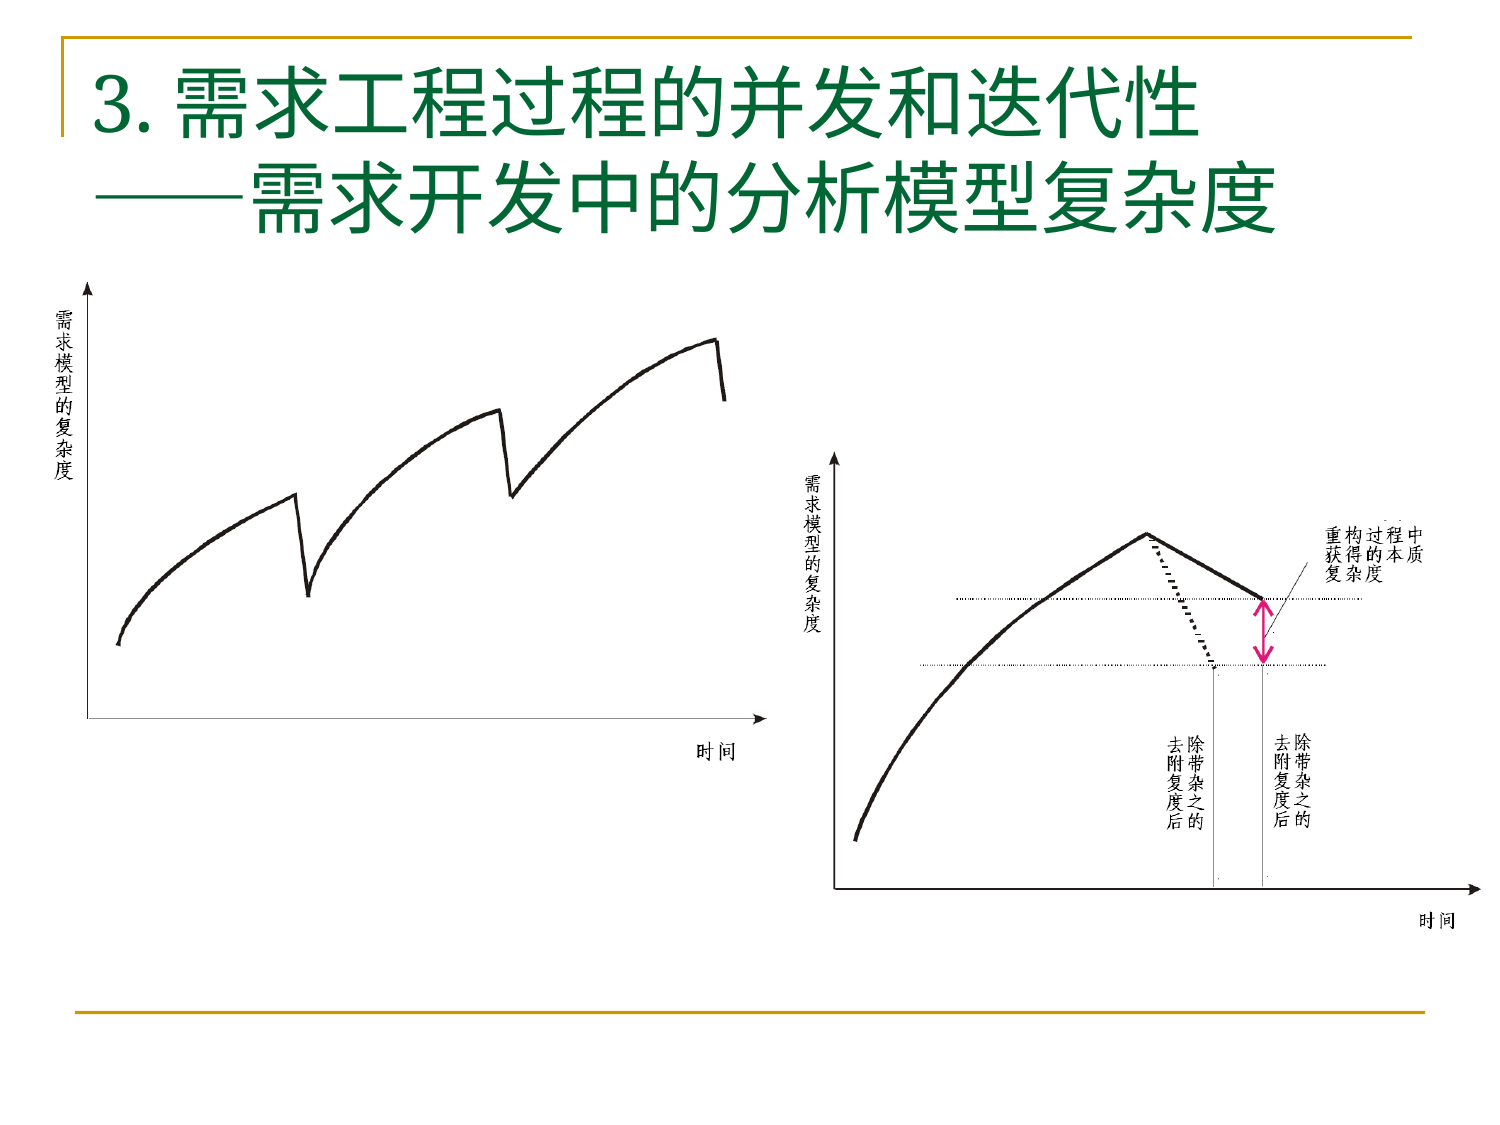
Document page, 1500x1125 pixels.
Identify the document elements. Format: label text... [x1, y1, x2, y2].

picture [24, 262, 776, 771]
title 3.需求工程过程的并发和迭代性 ——需求开发中的分析模型复杂度 [75, 45, 1425, 233]
picture [787, 437, 1488, 936]
